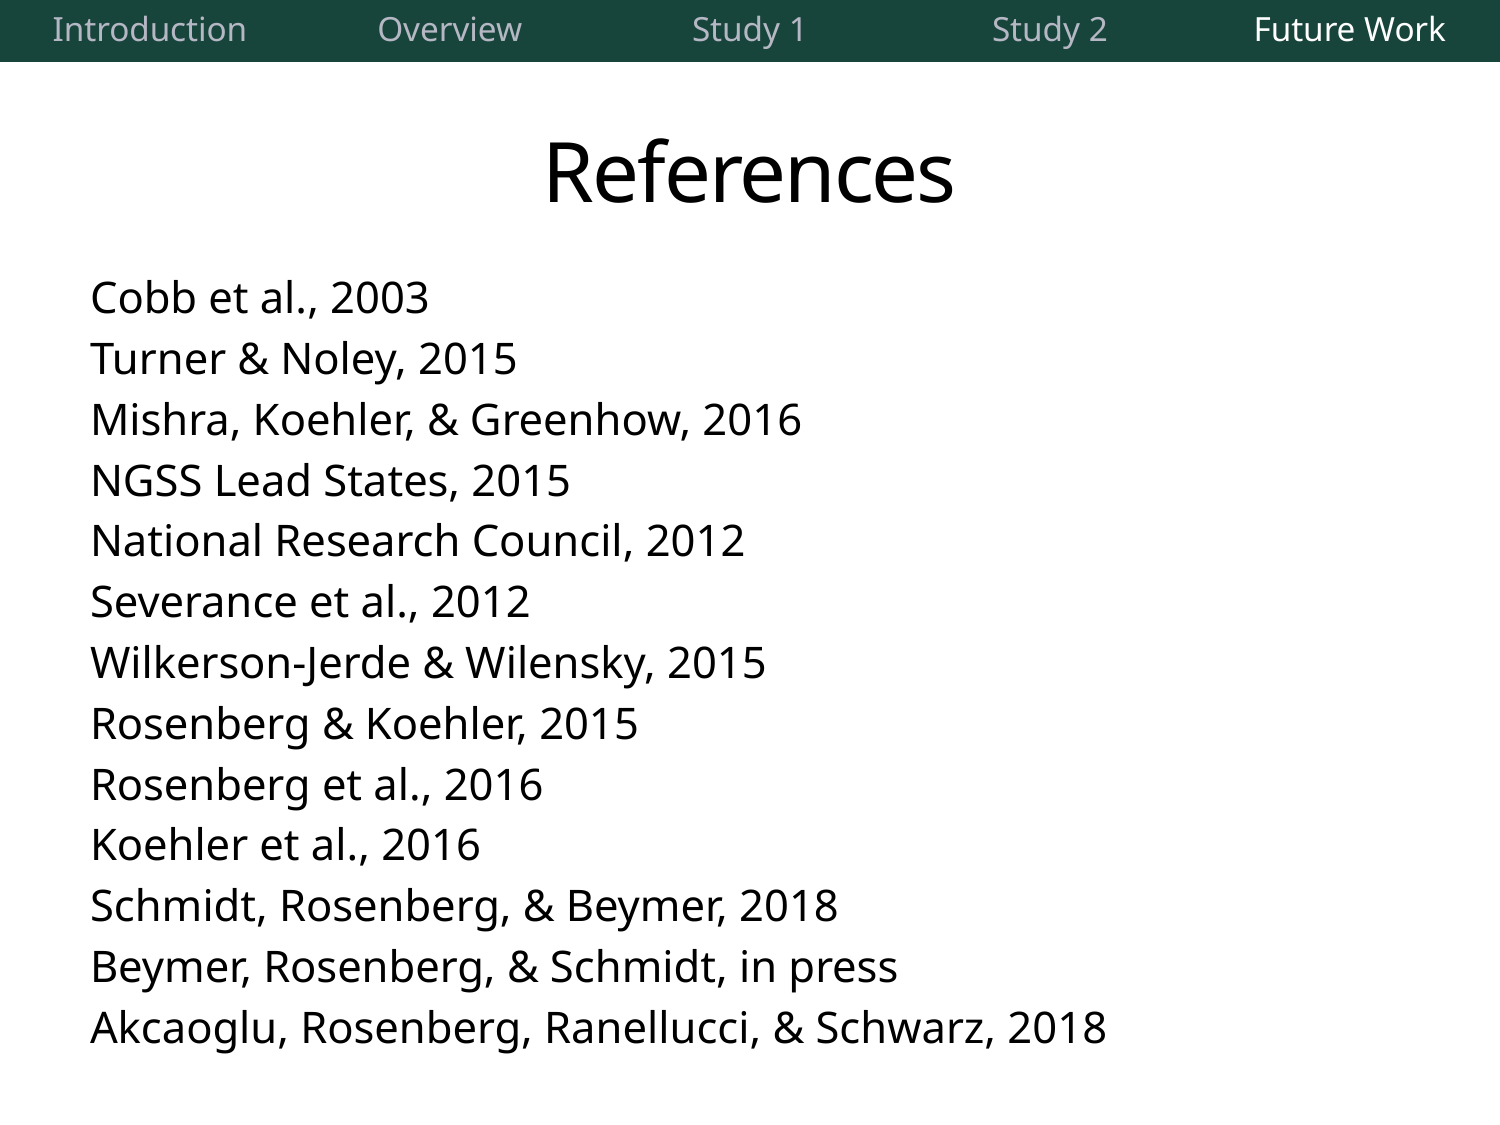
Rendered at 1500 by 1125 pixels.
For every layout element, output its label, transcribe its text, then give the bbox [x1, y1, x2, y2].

table_header Study 2 [900, 0, 1200, 62]
list Cobb et al., 2003 Turner & Noley, 2015 Mishra, Koehler, & Greenhow, 2016 NGSS Lead States, 2015 National Research Council, 2012 Severance et al., 2012 Wilkerson-Jerde & Wilensky, 2015 Rosenberg & Koehler, 2015 Rosenberg et al., 2016 Koehler et al., 2016 Schmidt, Rosenberg, & Beymer, 2018 Beymer, Rosenberg, & Schmidt, in press Akcaoglu, Rosenberg, Ranellucci, & Schwarz, 2018 [75, 262, 1425, 1063]
table_header Study 1 [600, 0, 900, 62]
title References [75, 87, 1425, 250]
table_header Overview [300, 0, 600, 62]
table_header Introduction [0, 0, 300, 62]
table_header Future Work [1200, 0, 1500, 62]
